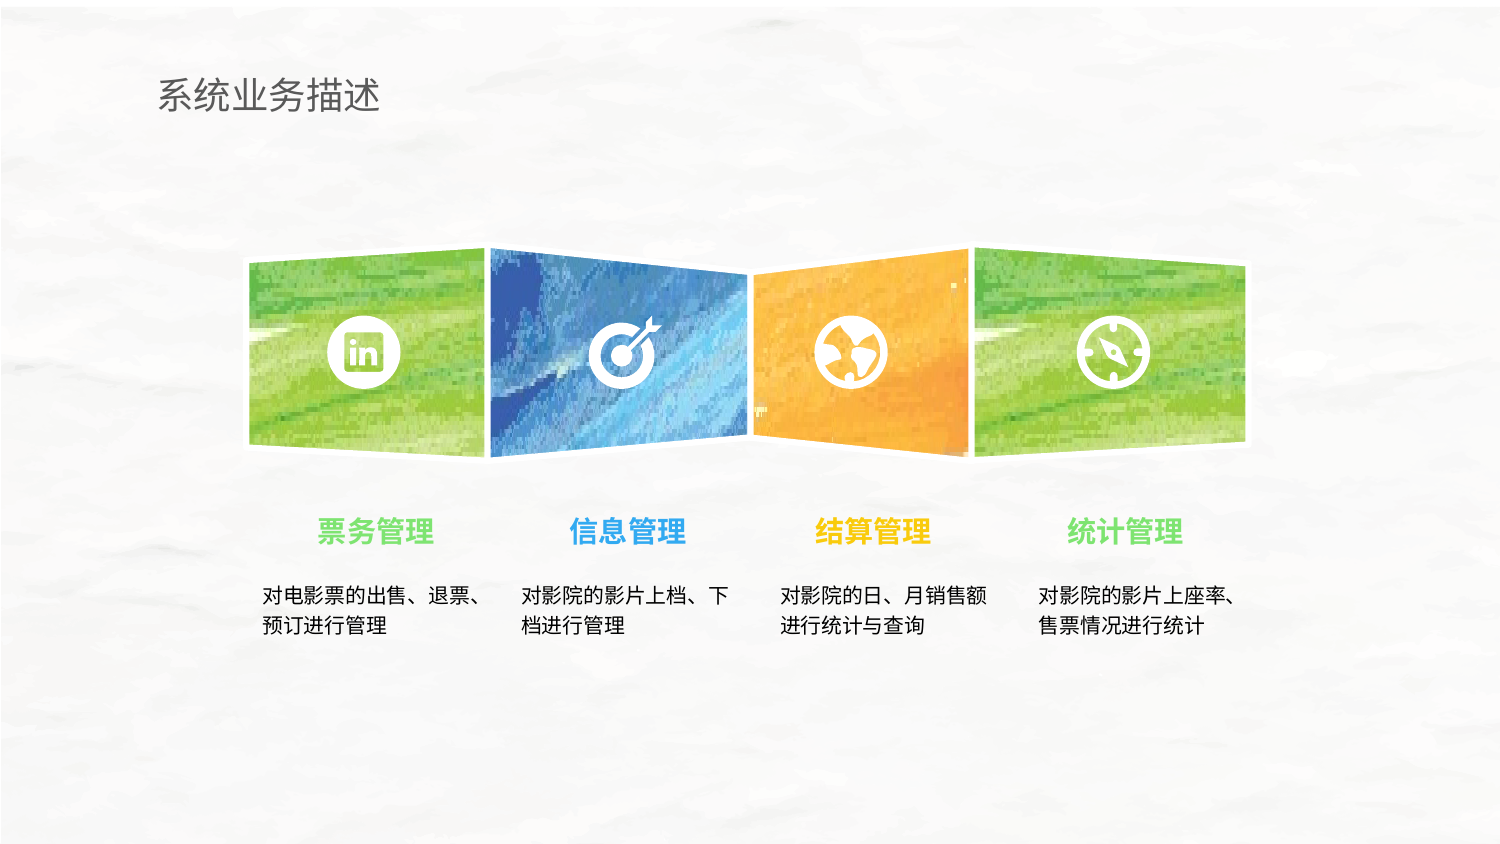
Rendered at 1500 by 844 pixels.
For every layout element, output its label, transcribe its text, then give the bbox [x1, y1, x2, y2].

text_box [764, 505, 1022, 674]
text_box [506, 505, 763, 674]
text_box 系统业务描述 [156, 93, 450, 140]
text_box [247, 505, 505, 674]
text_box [1023, 505, 1283, 674]
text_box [245, 243, 1249, 462]
